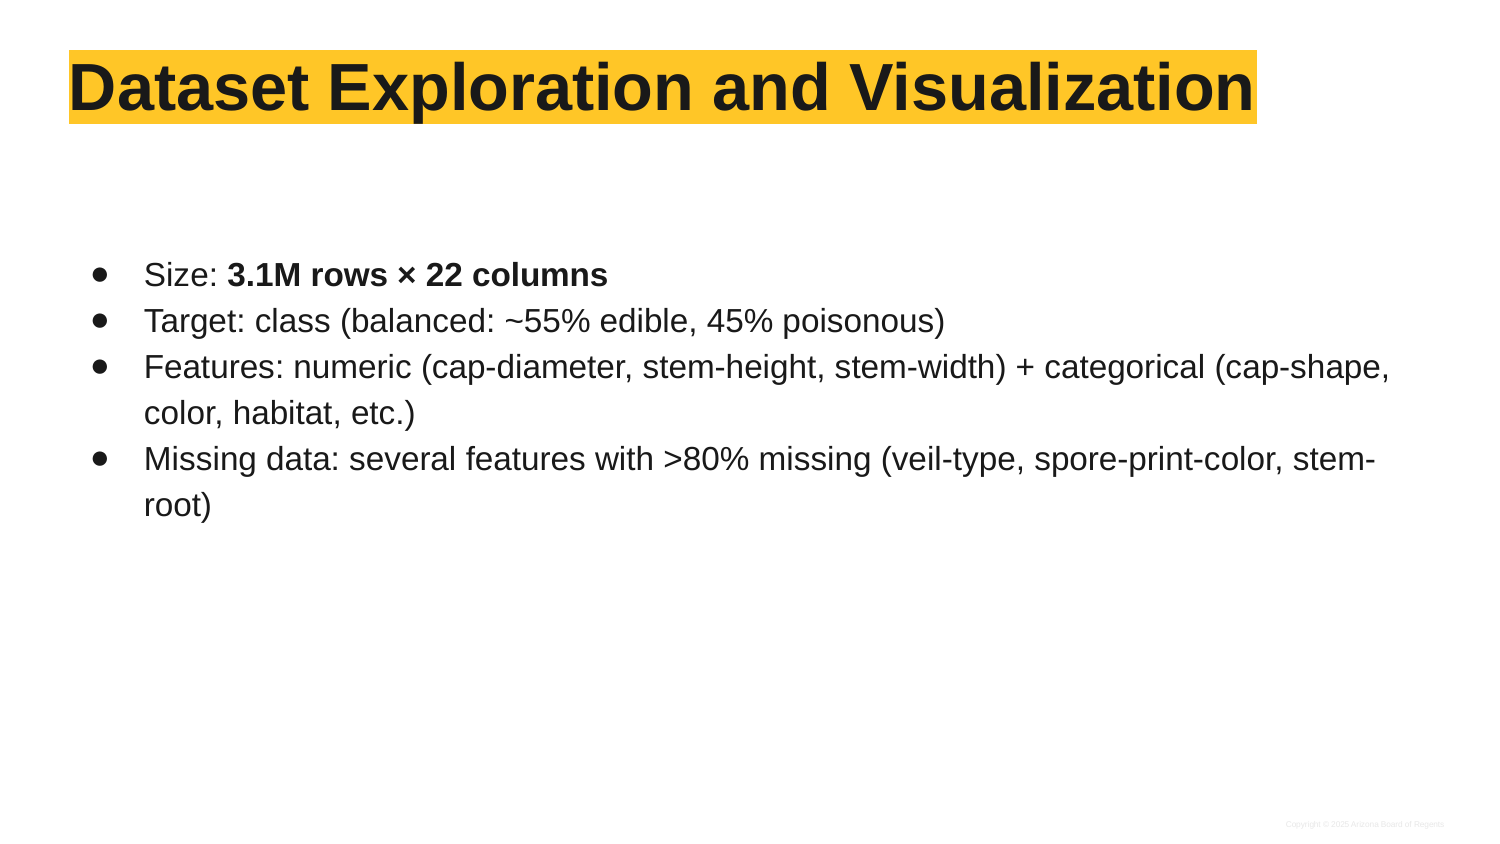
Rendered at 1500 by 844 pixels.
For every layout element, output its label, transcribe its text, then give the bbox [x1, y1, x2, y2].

title Dataset Exploration and Visualization [68, 52, 1426, 198]
list Size: 3.1M rows × 22 columns Target: class (balanced: ~55% edible, 45% poisonous) Features: numeric (cap-diameter, stem-height, stem-width) + categorical (cap-shape, color, habitat, etc.) Missing data: several features with >80% missing (veil-type, spore-print-color, stem-root) [69, 247, 1426, 686]
